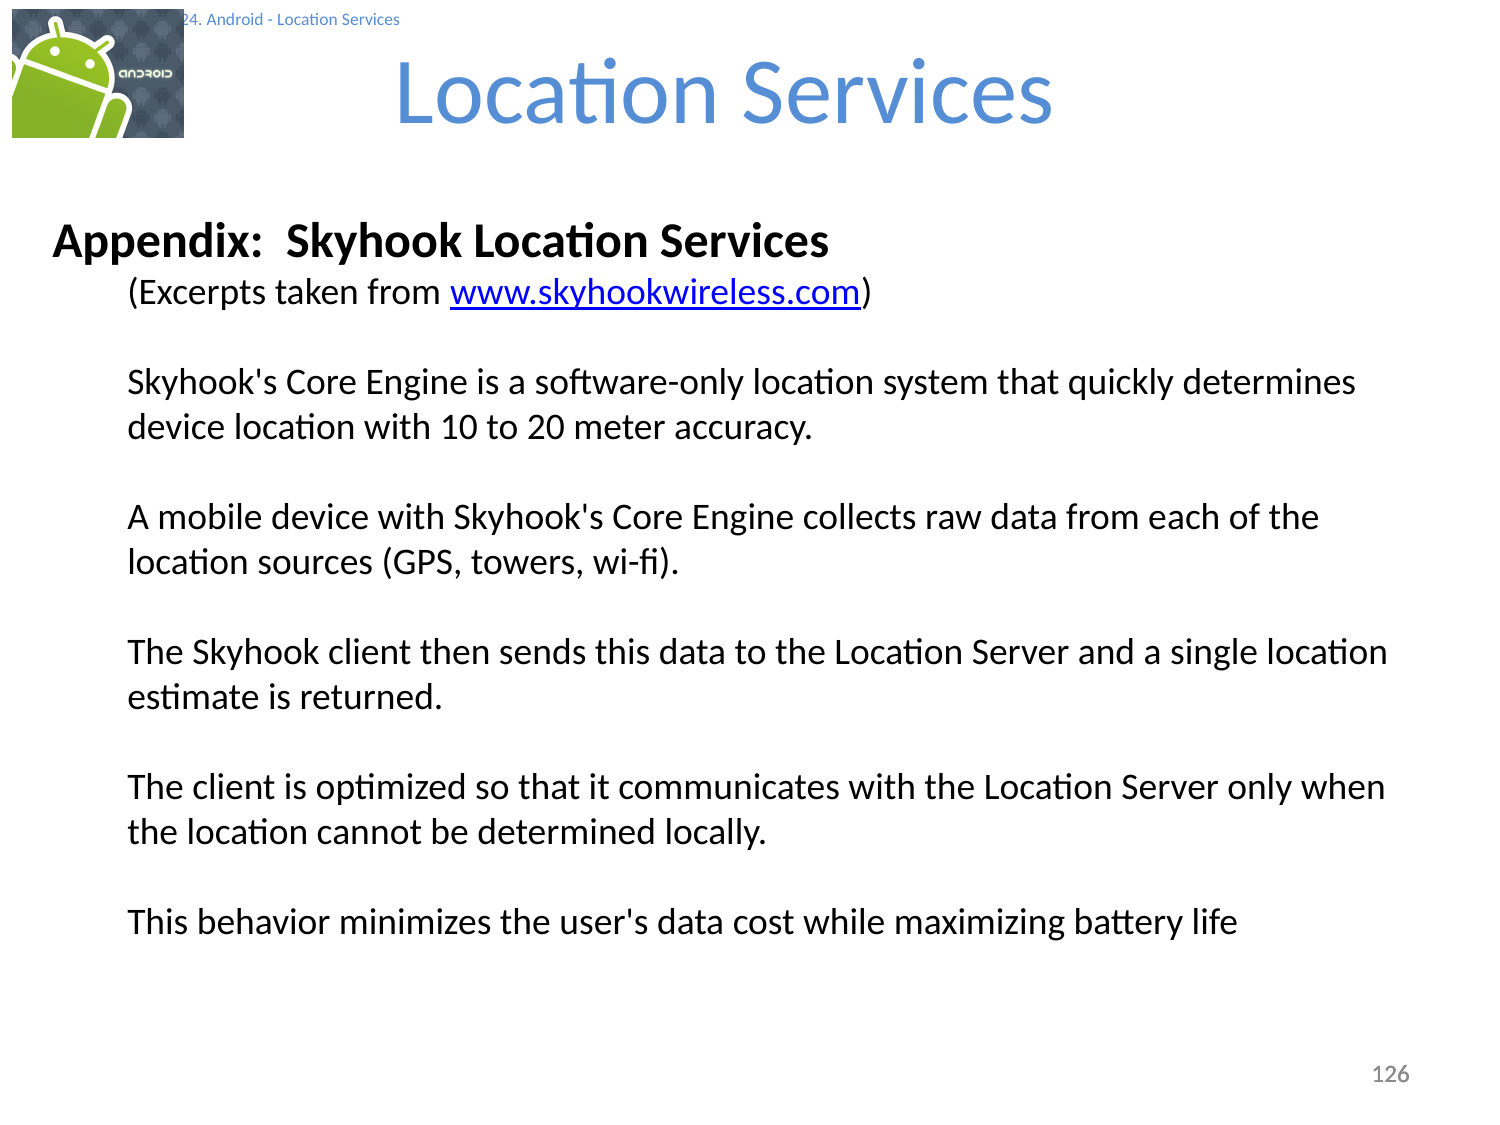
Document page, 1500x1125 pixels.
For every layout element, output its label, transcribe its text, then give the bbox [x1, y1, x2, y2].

text_box 126 [1074, 1042, 1425, 1103]
text_box Appendix: Skyhook Location Services (Excerpts taken from www.skyhookwireless.com) Skyhook's Core Engine is a software-only location system that quickly determines device location with 10 to 20 meter accuracy. A mobile device with Skyhook's Core Engine collects raw data from each of the location sources (GPS, towers, wi-fi). The Skyhook client then sends this data to the Location Server and a single location estimate is returned. The client is optimized so that it communicates with the Location Server only when the location cannot be determined locally. This behavior minimizes the user's data cost while maximizing battery life [37, 199, 1438, 950]
picture [12, 9, 184, 138]
text_box 24. Android - Location Services Location Services [49, 7, 1400, 150]
